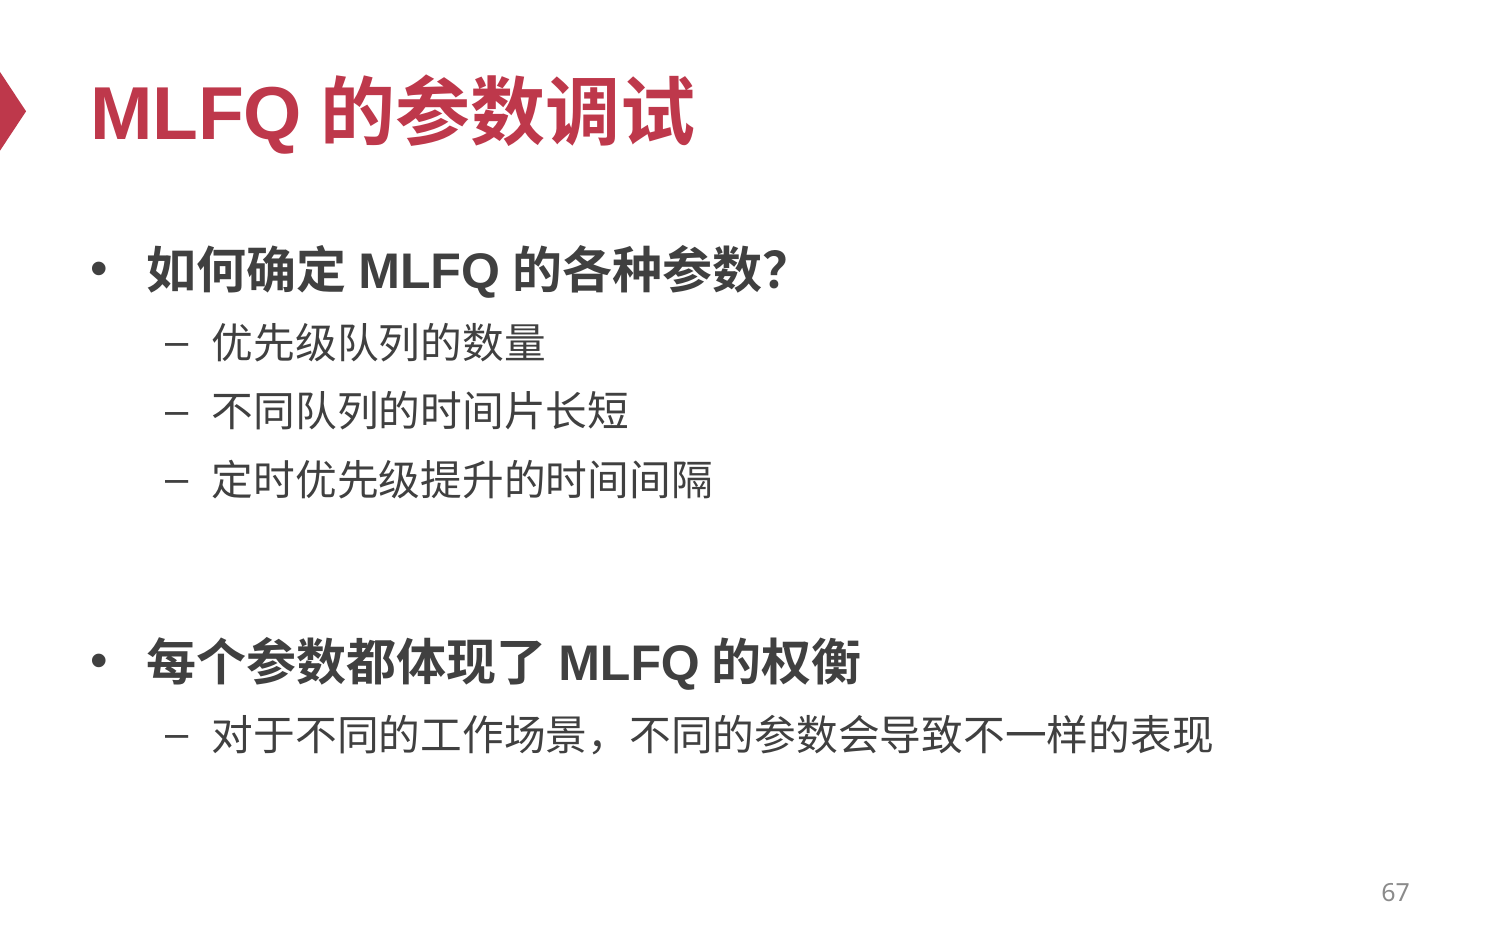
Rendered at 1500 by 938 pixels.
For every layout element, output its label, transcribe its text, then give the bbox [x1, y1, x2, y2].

list 如何确定MLFQ的各种参数？ 优先级队列的数量 不同队列的时间片长短 定时优先级提升的时间间隔 每个参数都体现了MLFQ的权衡 对于不同的工作场景，不同的参数会导致不一样的表现 [75, 218, 1425, 838]
slide_number 67 [1074, 868, 1425, 919]
title MLFQ的参数调试 [75, 31, 1425, 188]
